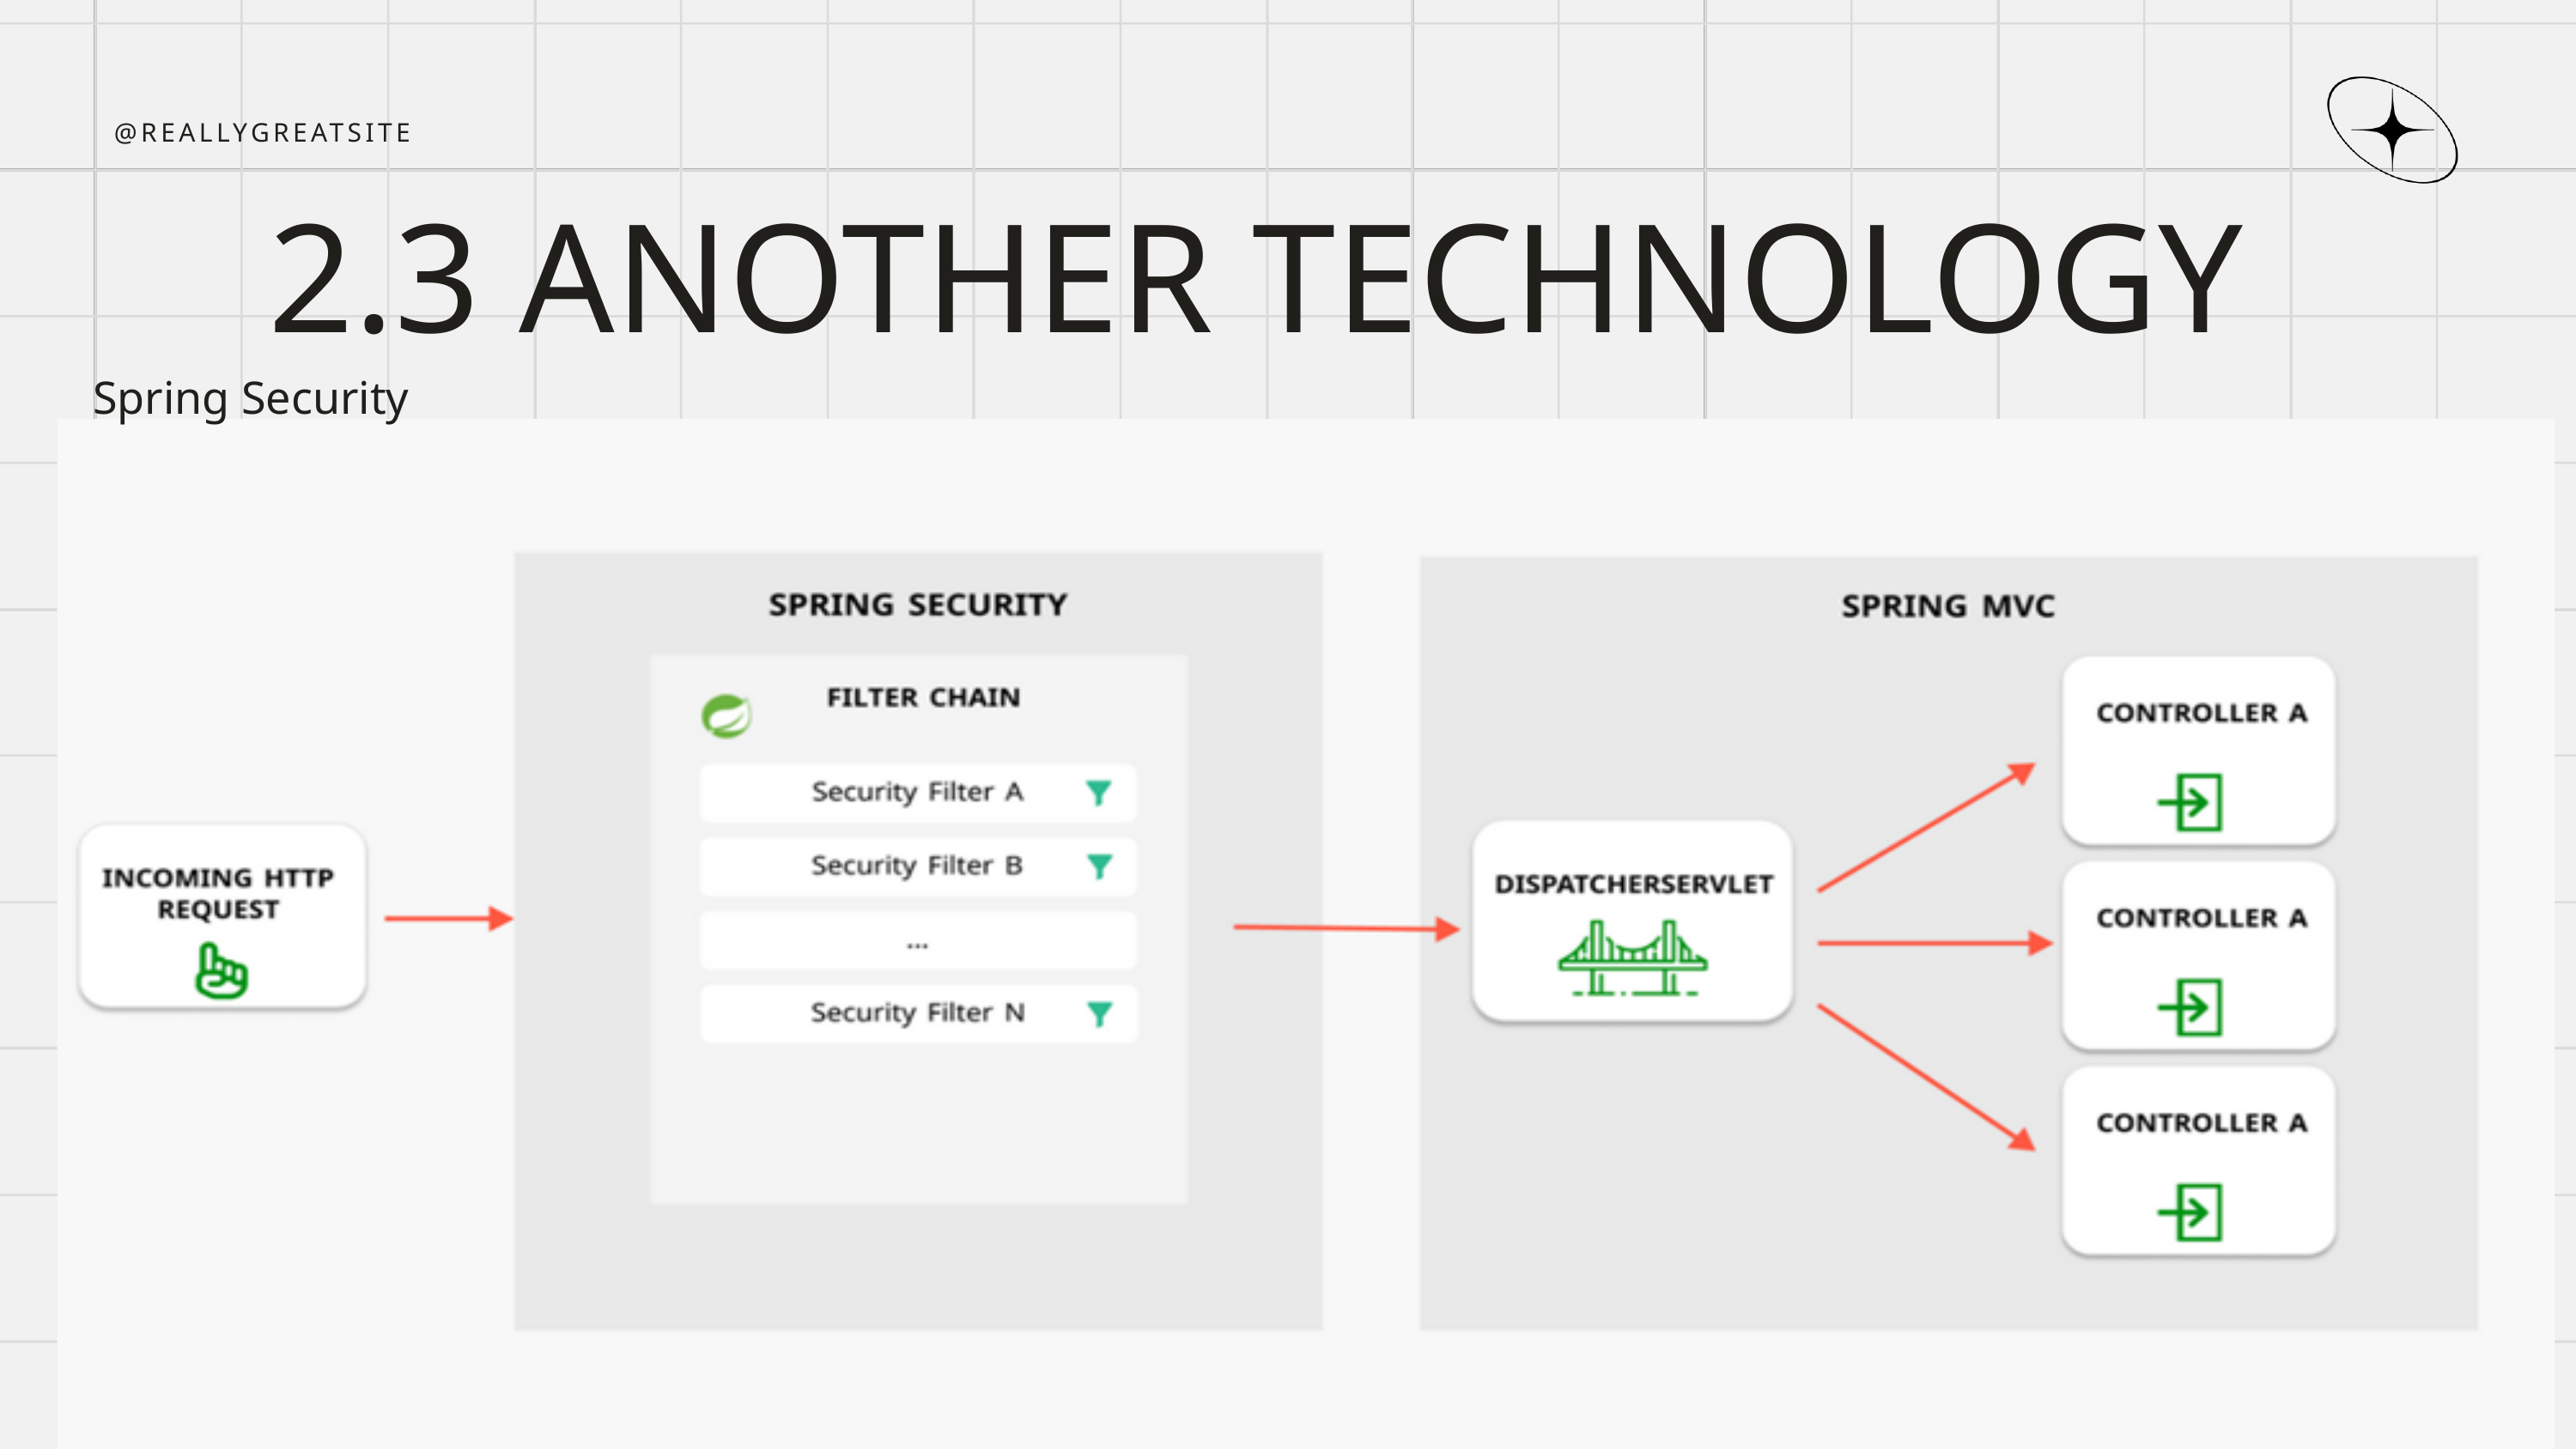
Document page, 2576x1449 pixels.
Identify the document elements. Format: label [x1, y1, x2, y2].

text_box [0, 0, 2576, 1449]
